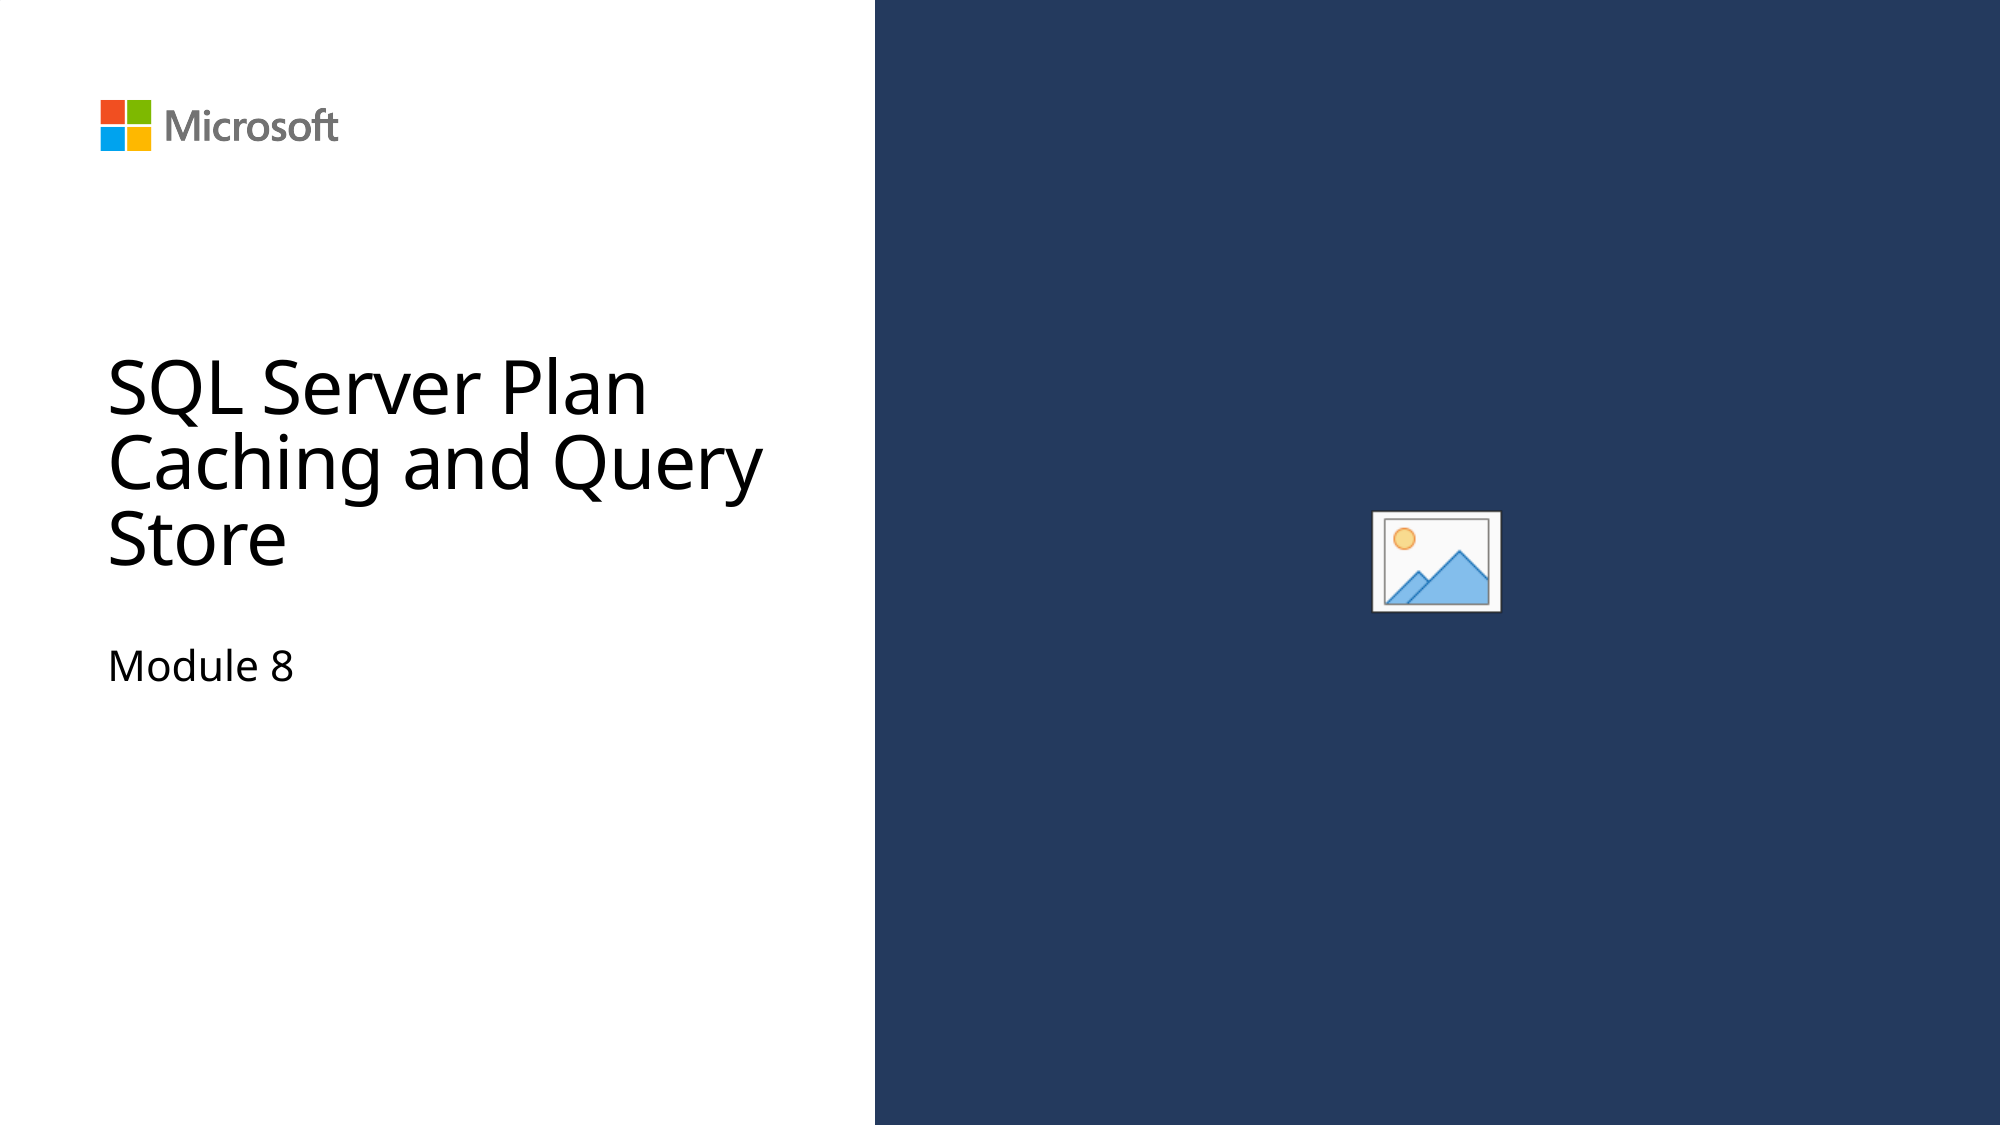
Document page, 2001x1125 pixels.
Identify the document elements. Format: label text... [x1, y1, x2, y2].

picture [50, 49, 389, 202]
title SQL Server Plan Caching and Query Store [107, 408, 822, 588]
picture [874, 0, 2000, 1125]
subtitle Module 8 [107, 638, 822, 690]
